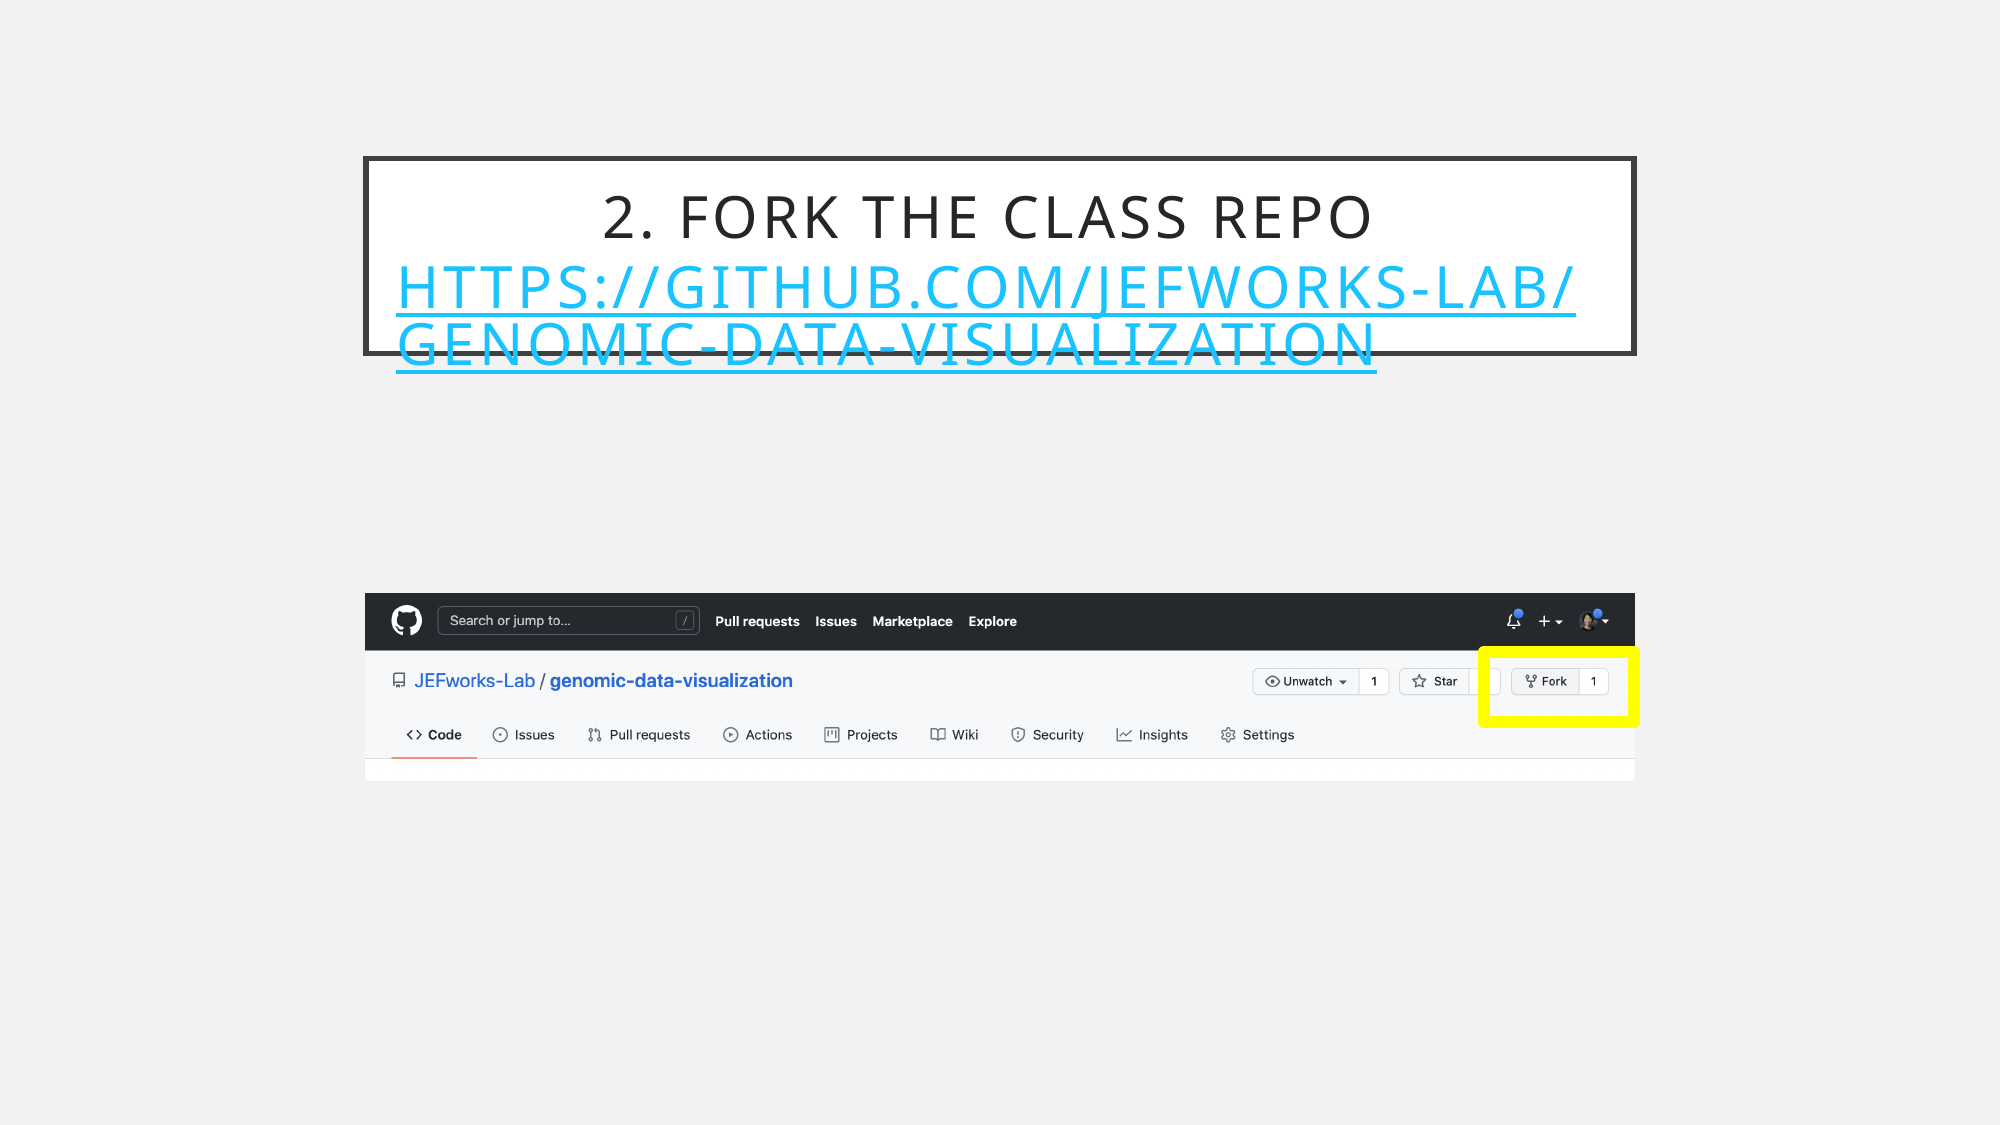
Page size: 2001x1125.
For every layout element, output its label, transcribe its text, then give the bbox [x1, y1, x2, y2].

title 2. Fork the class repo https://github.com/JEFworks-Lab/genomic-data-visualization [363, 156, 1637, 356]
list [365, 593, 1635, 781]
